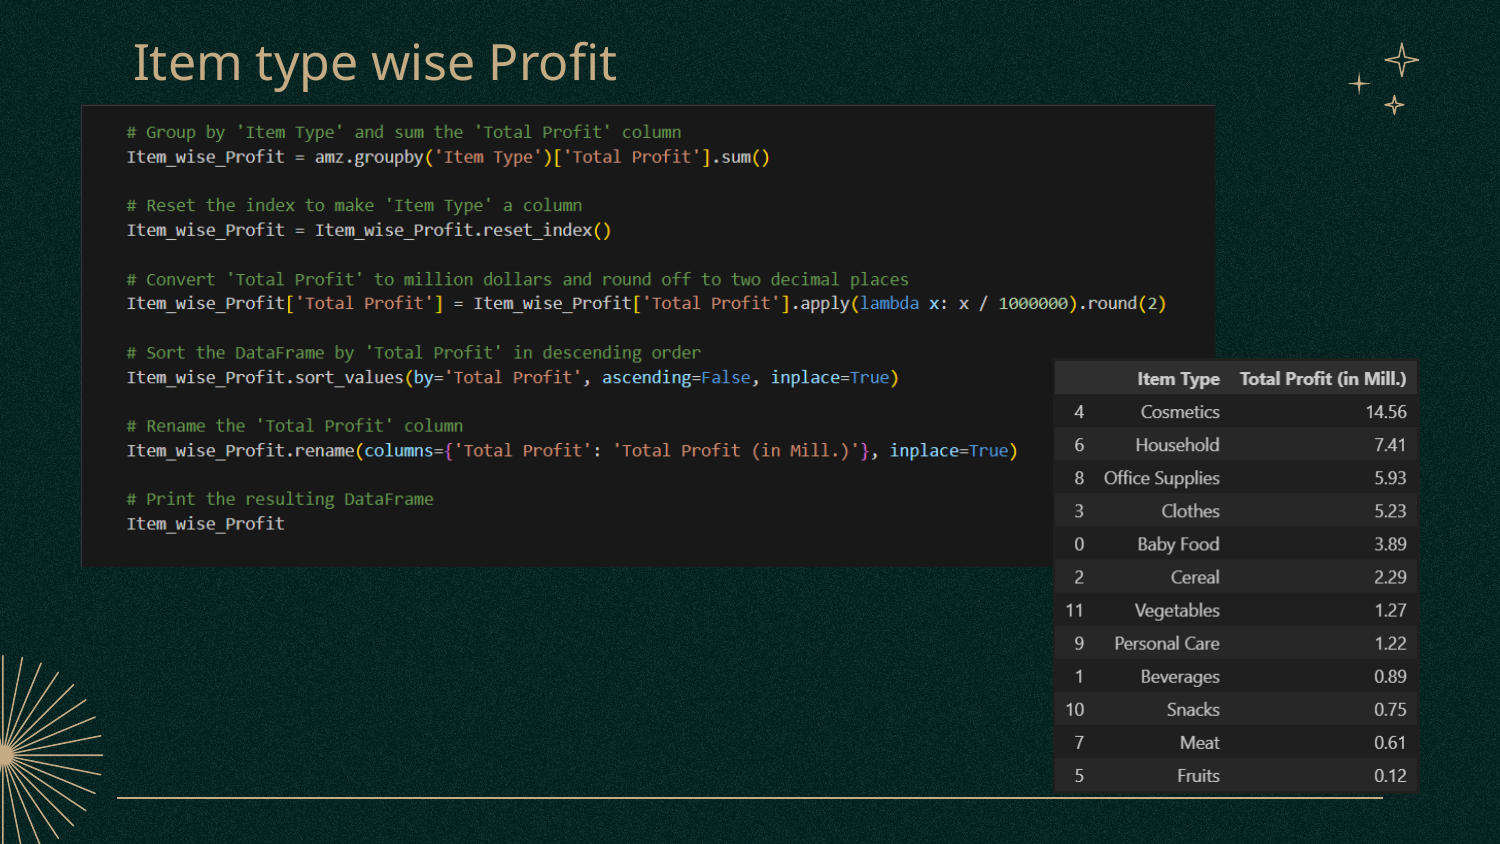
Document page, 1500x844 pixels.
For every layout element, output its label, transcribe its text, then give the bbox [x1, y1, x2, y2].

title Item type wise Profit [118, 15, 1382, 110]
picture [80, 104, 1420, 795]
